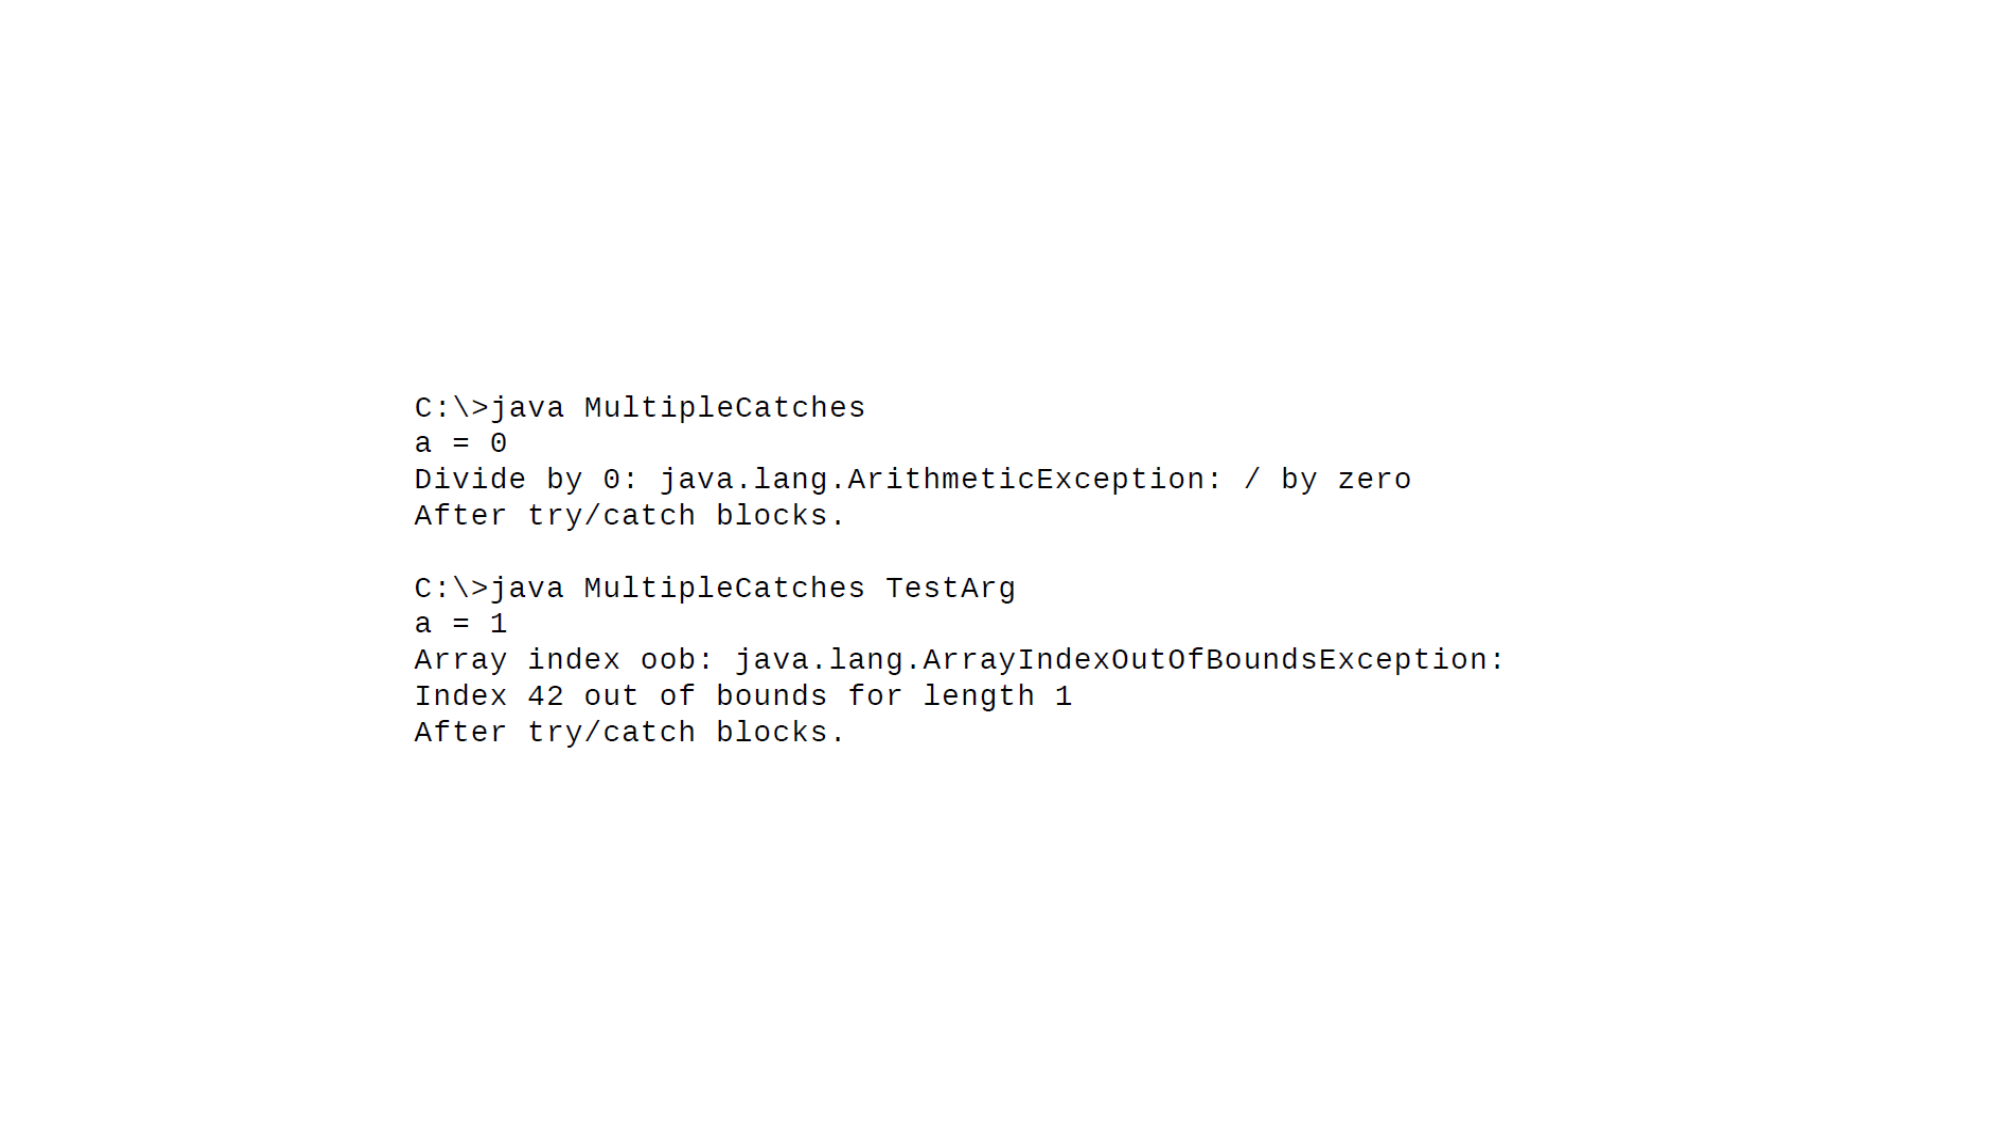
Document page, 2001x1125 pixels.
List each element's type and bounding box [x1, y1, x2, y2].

picture [382, 358, 1618, 767]
